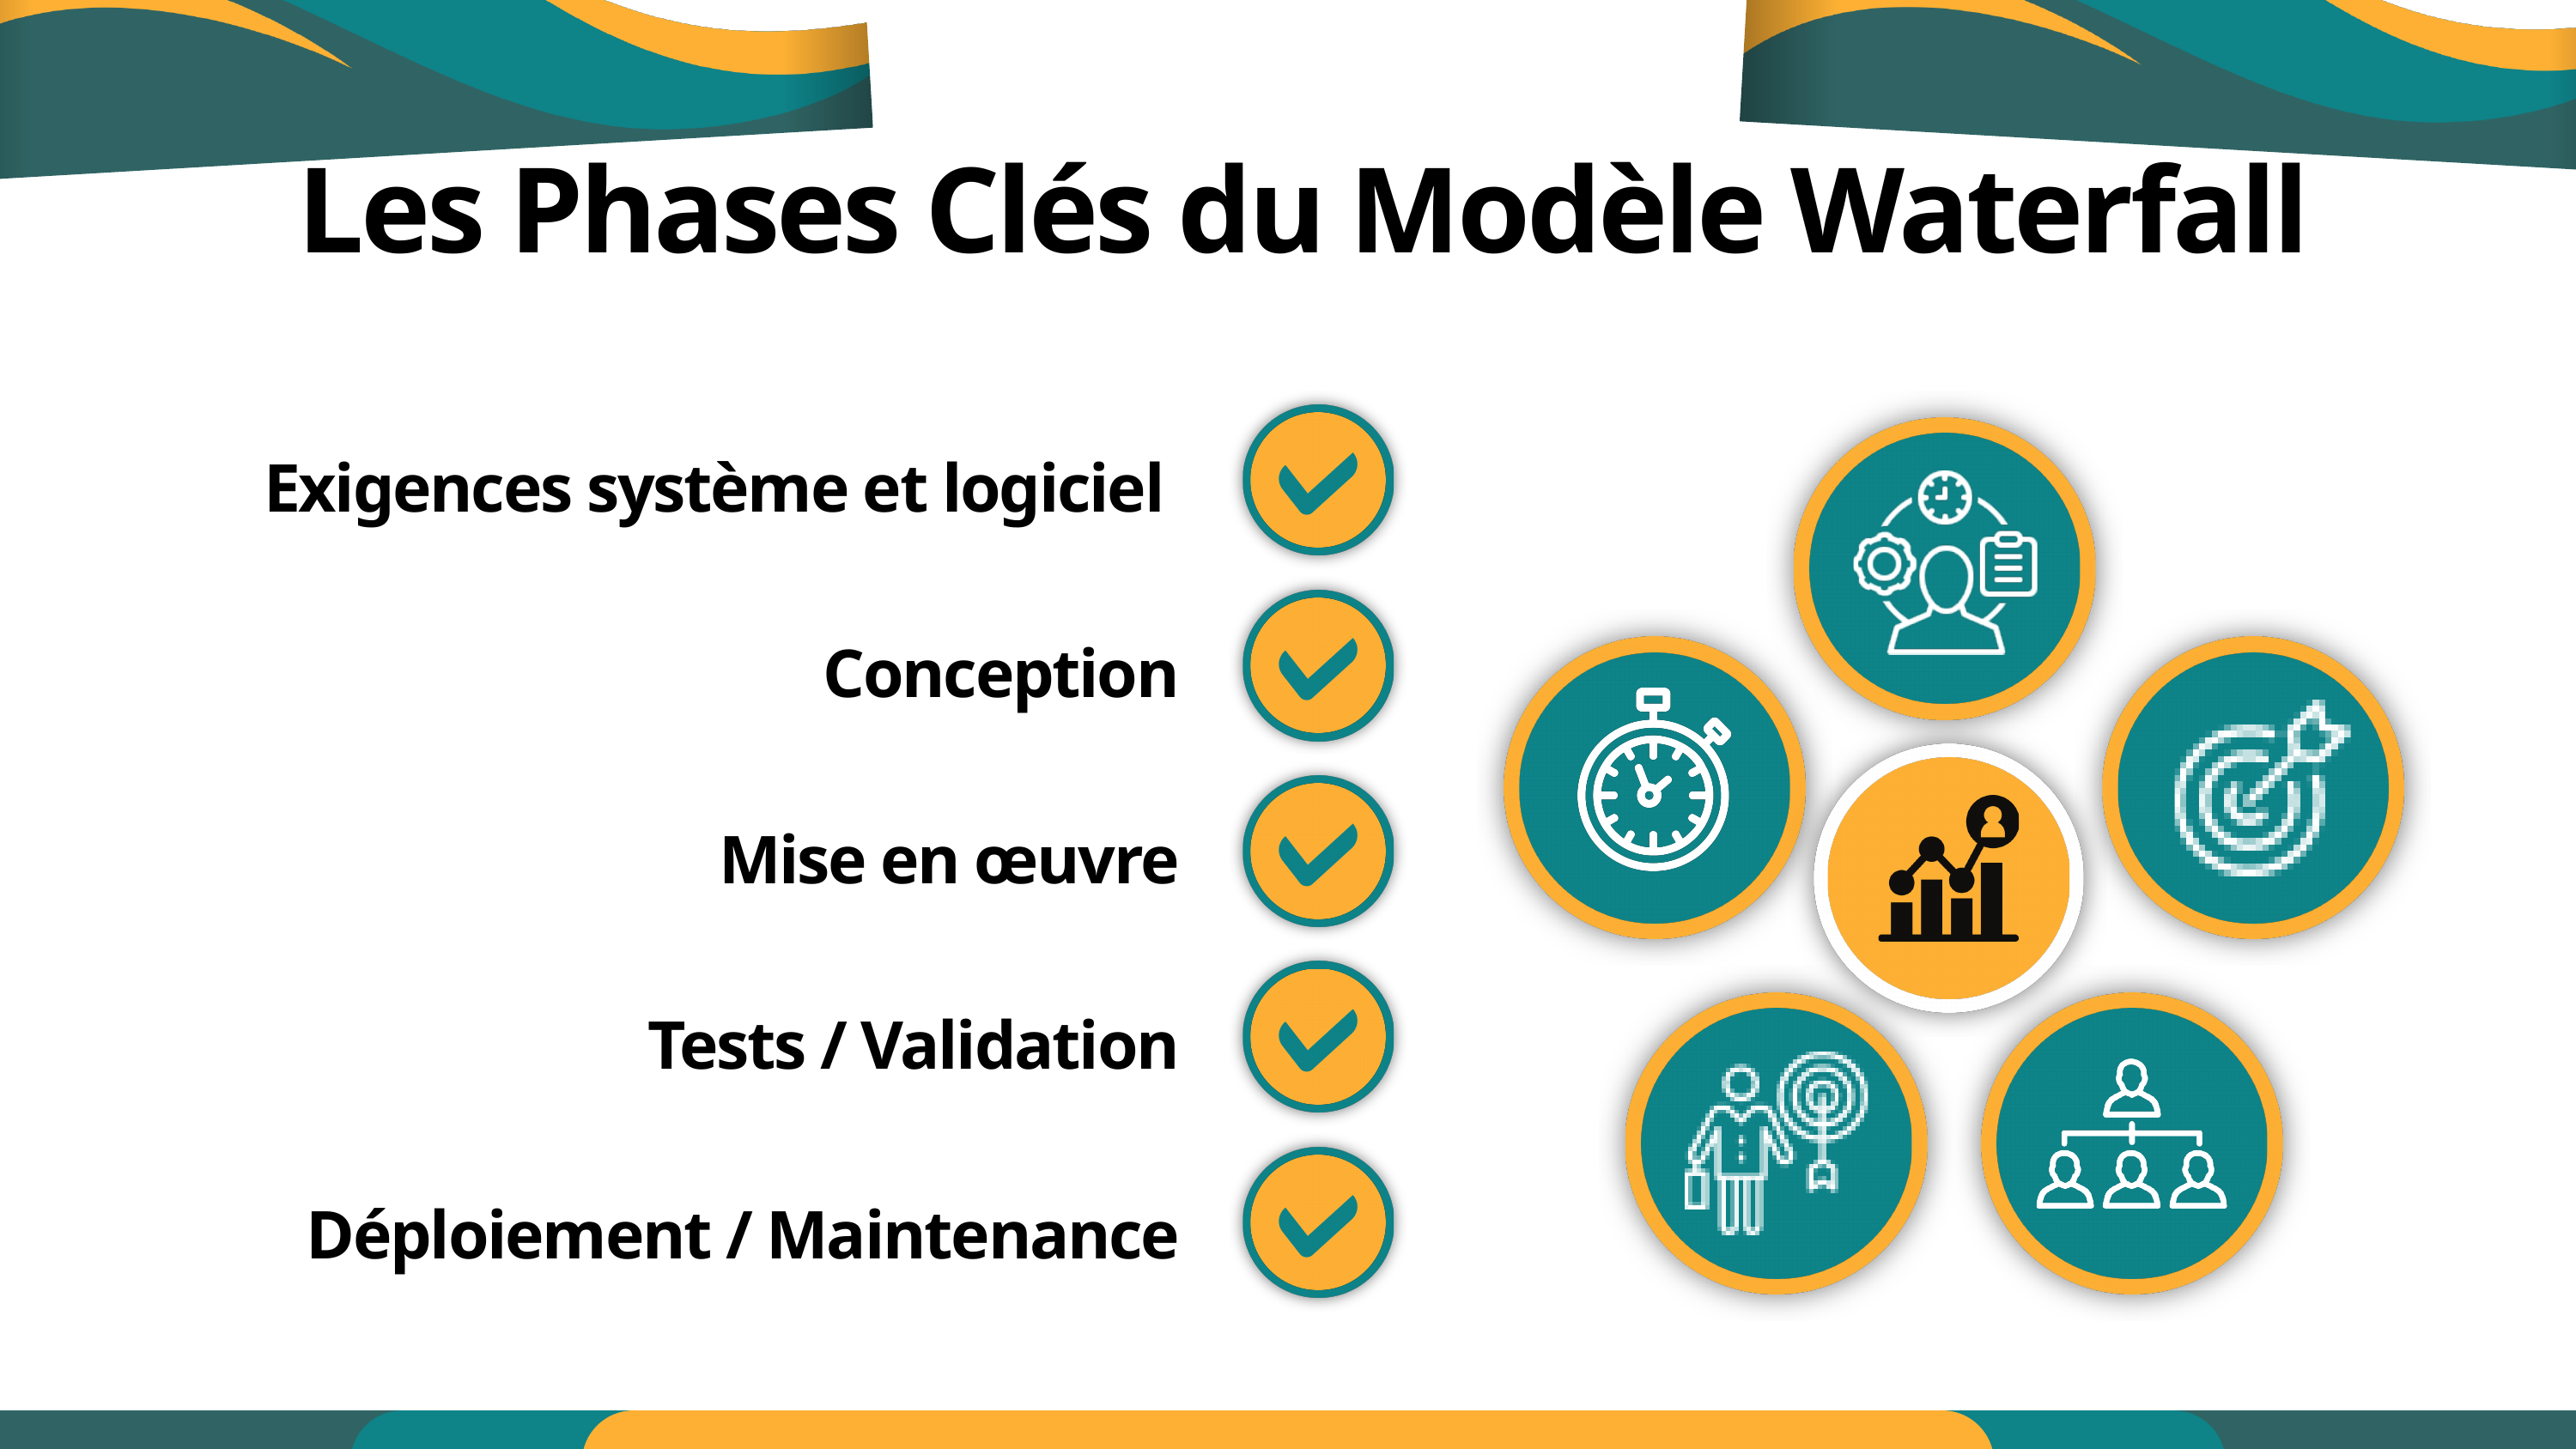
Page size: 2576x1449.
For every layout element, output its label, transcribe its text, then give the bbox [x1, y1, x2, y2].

text_box [1250, 412, 1386, 548]
text_box [1827, 757, 2070, 999]
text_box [2230, 1410, 2576, 1449]
text_box [1953, 965, 2310, 1321]
text_box [1980, 992, 2283, 1294]
text_box [1229, 1133, 1407, 1312]
text_box [1625, 992, 1928, 1294]
text_box Tests / Validation [474, 1007, 1180, 1082]
text_box Les Phases Clés du Modèle Waterfall [0, 143, 2576, 277]
text_box [2096, 609, 2432, 966]
text_box Conception [646, 636, 1180, 712]
text_box Déploiement / Maintenance [144, 1197, 1180, 1273]
text_box [1229, 948, 1407, 1126]
text_box [1598, 965, 1953, 1321]
text_box [1476, 609, 1793, 966]
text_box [349, 1410, 581, 1449]
text_box [1739, 0, 2576, 143]
text_box [0, 0, 873, 143]
text_box Exigences système et logiciel [197, 451, 1180, 526]
text_box [1789, 719, 2108, 1037]
text_box [1229, 762, 1407, 940]
text_box [1685, 1052, 1868, 1235]
text_box [1229, 576, 1407, 755]
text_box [1996, 1410, 2226, 1449]
text_box [1878, 795, 2020, 942]
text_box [581, 1410, 1995, 1449]
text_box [0, 1410, 348, 1449]
text_box [1577, 688, 1732, 871]
text_box [1504, 636, 1806, 939]
text_box [1809, 433, 2081, 705]
text_box [1242, 590, 1394, 742]
text_box [2117, 652, 2389, 924]
text_box [1242, 775, 1394, 927]
text_box [1242, 1147, 1394, 1298]
text_box [1242, 961, 1394, 1113]
text_box [1229, 391, 1407, 569]
text_box [1250, 969, 1386, 1105]
text_box [1250, 597, 1386, 734]
text_box [1250, 1155, 1386, 1290]
text_box Mise en œuvre [646, 822, 1180, 898]
text_box [1766, 391, 2123, 609]
text_box [1793, 417, 2096, 719]
text_box [2036, 1058, 2227, 1209]
text_box [2102, 636, 2404, 939]
text_box [1250, 783, 1386, 919]
text_box [1814, 743, 2084, 1014]
text_box [1853, 470, 2038, 655]
text_box [1996, 1008, 2268, 1279]
text_box [2174, 700, 2351, 876]
text_box [1519, 652, 1790, 924]
text_box [1242, 404, 1394, 555]
text_box [1641, 1008, 1912, 1279]
